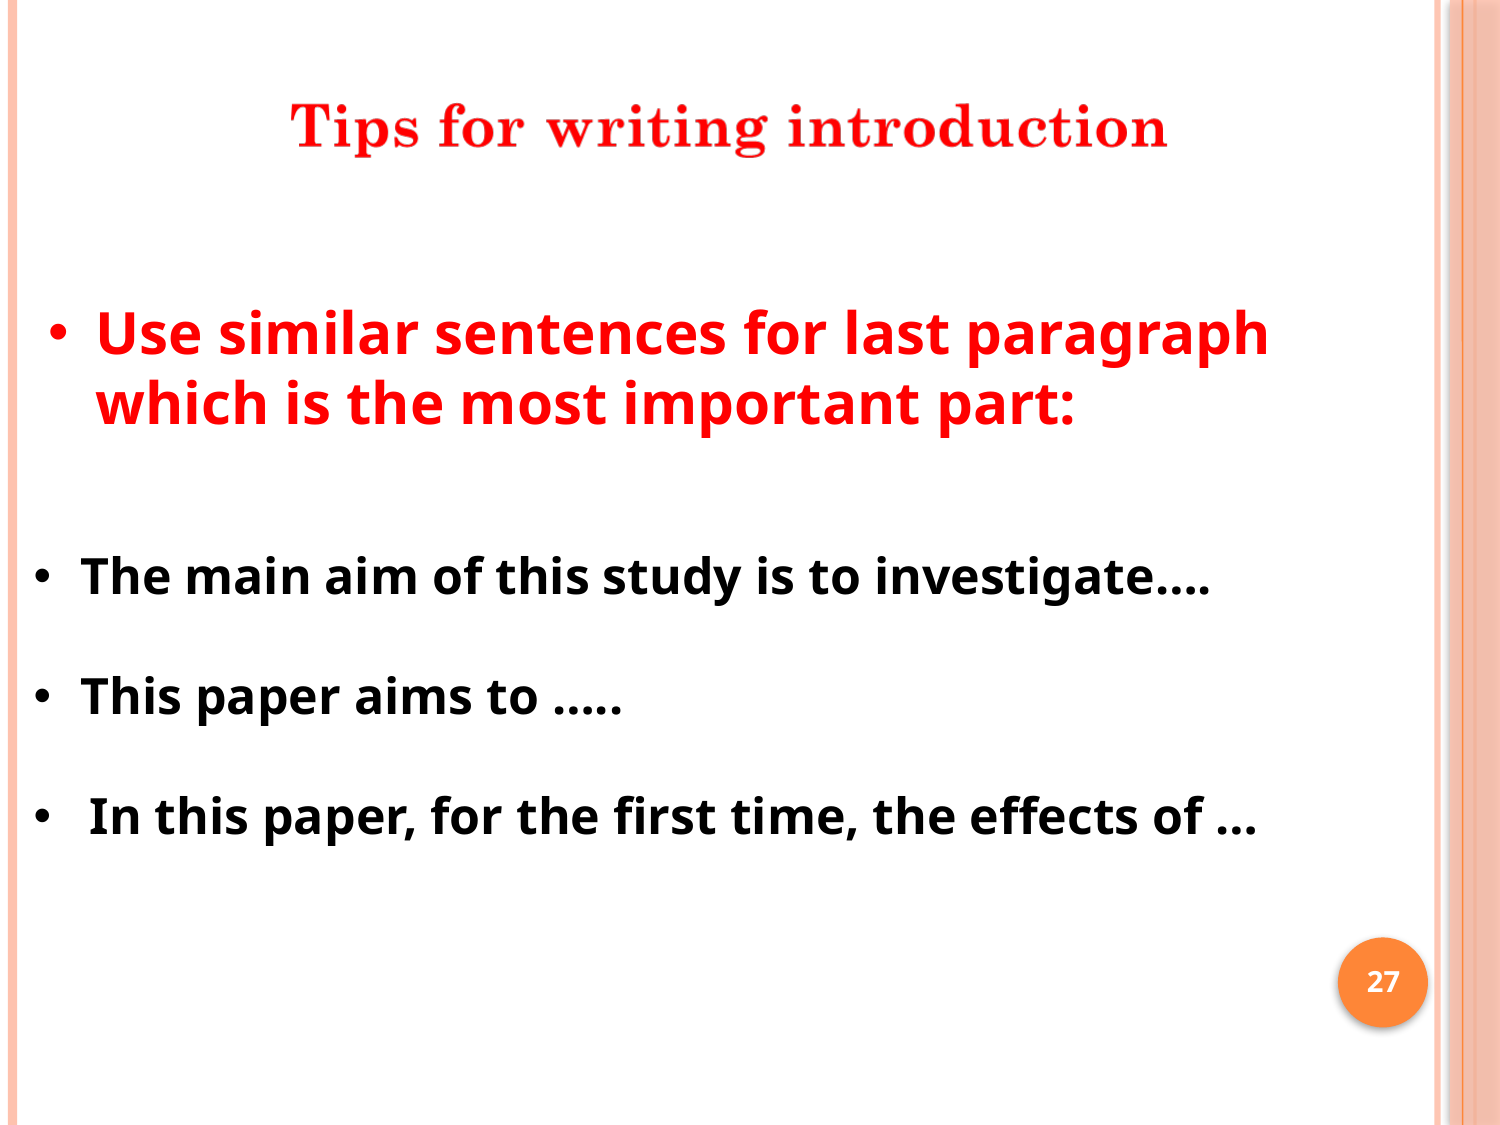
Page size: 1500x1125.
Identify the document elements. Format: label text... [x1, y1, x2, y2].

slide_number 27 [1333, 940, 1434, 1027]
text_box The main aim of this study is to investigate…. This paper aims to ….. In this paper, for the first time, the effects of … [18, 537, 1467, 913]
picture [229, 61, 1227, 194]
text_box Use similar sentences for last paragraph which is the most important part: [33, 218, 1452, 514]
